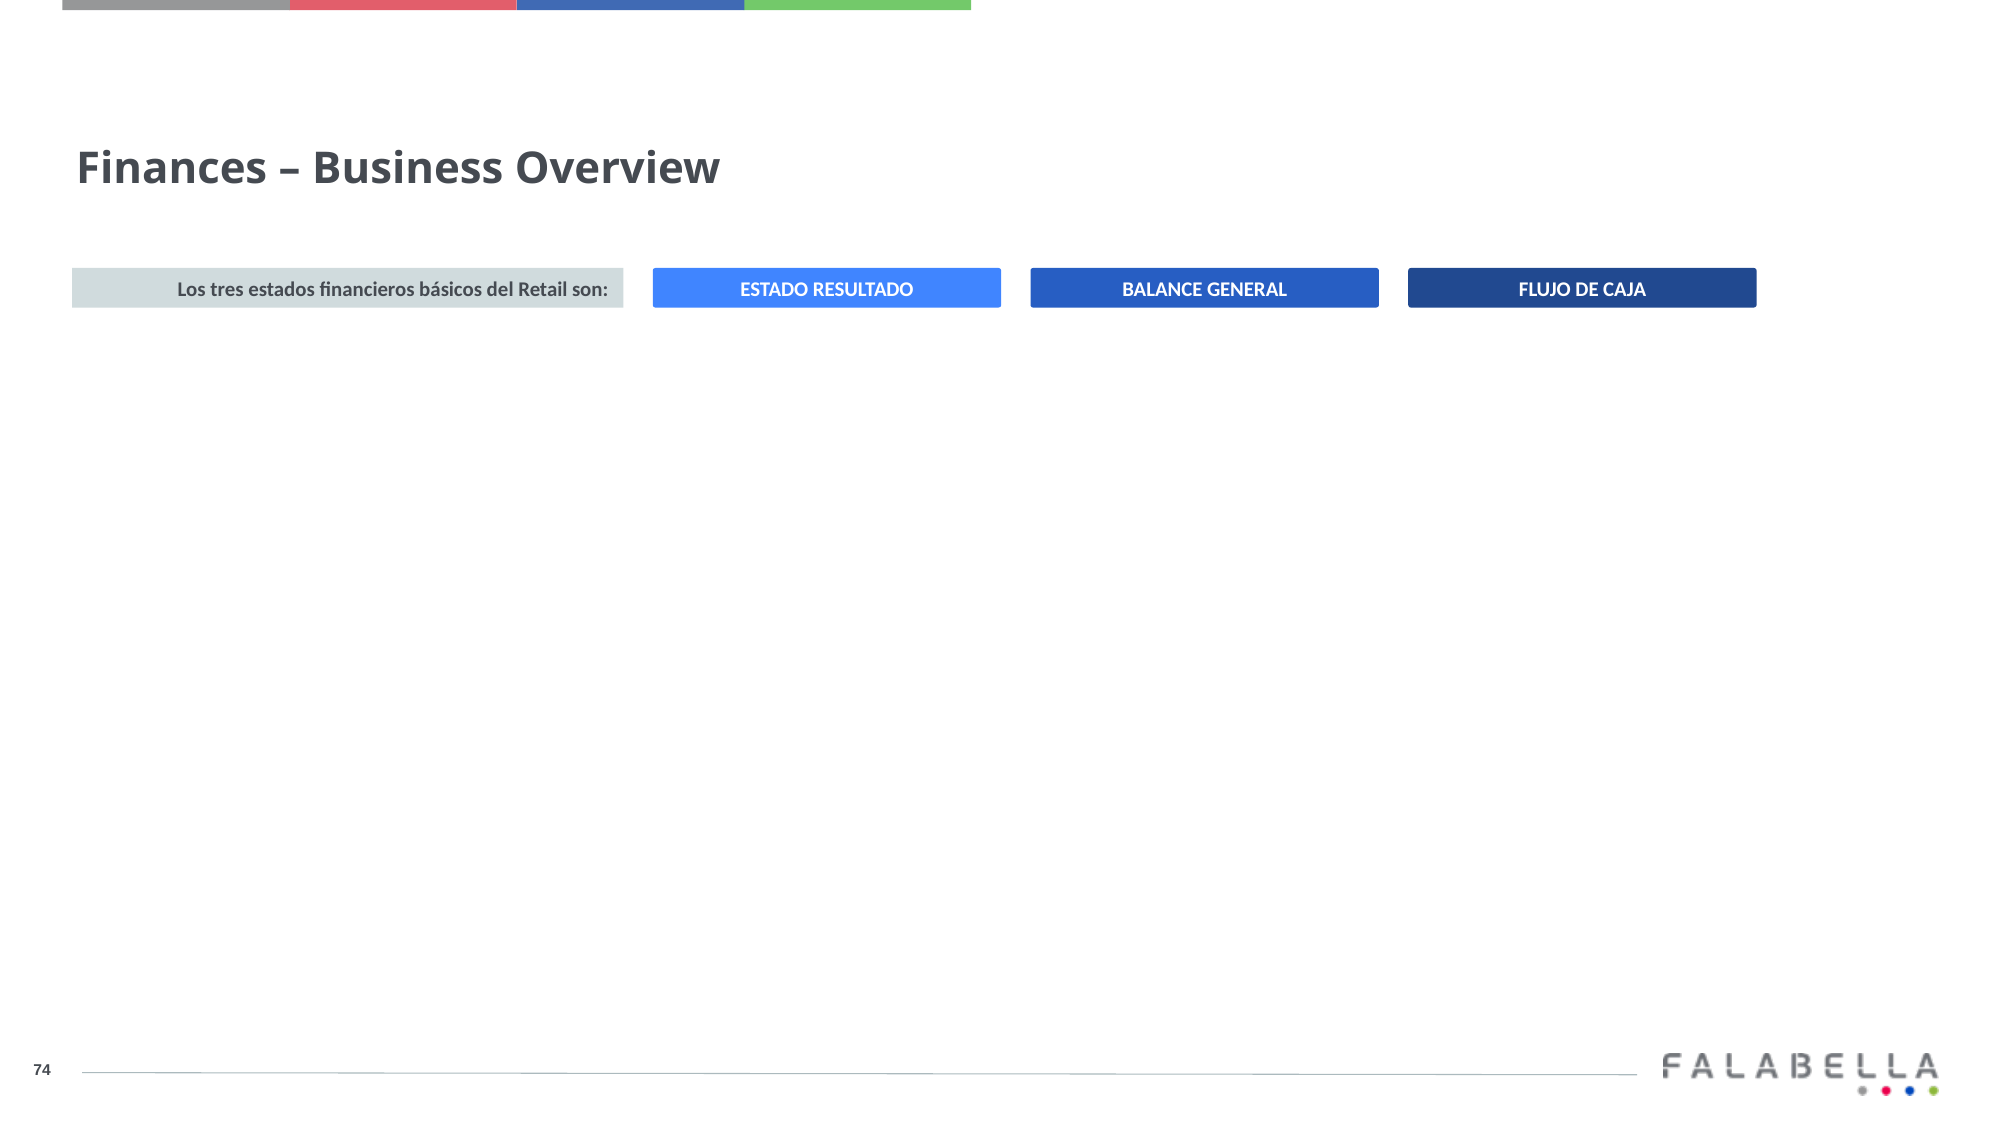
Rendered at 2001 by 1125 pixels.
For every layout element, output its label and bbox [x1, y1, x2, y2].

text_box [72, 267, 624, 308]
text_box [1408, 267, 1757, 308]
text_box [652, 267, 1002, 308]
text_box [1030, 267, 1379, 308]
list [61, 91, 1940, 241]
picture [1663, 1053, 1939, 1096]
